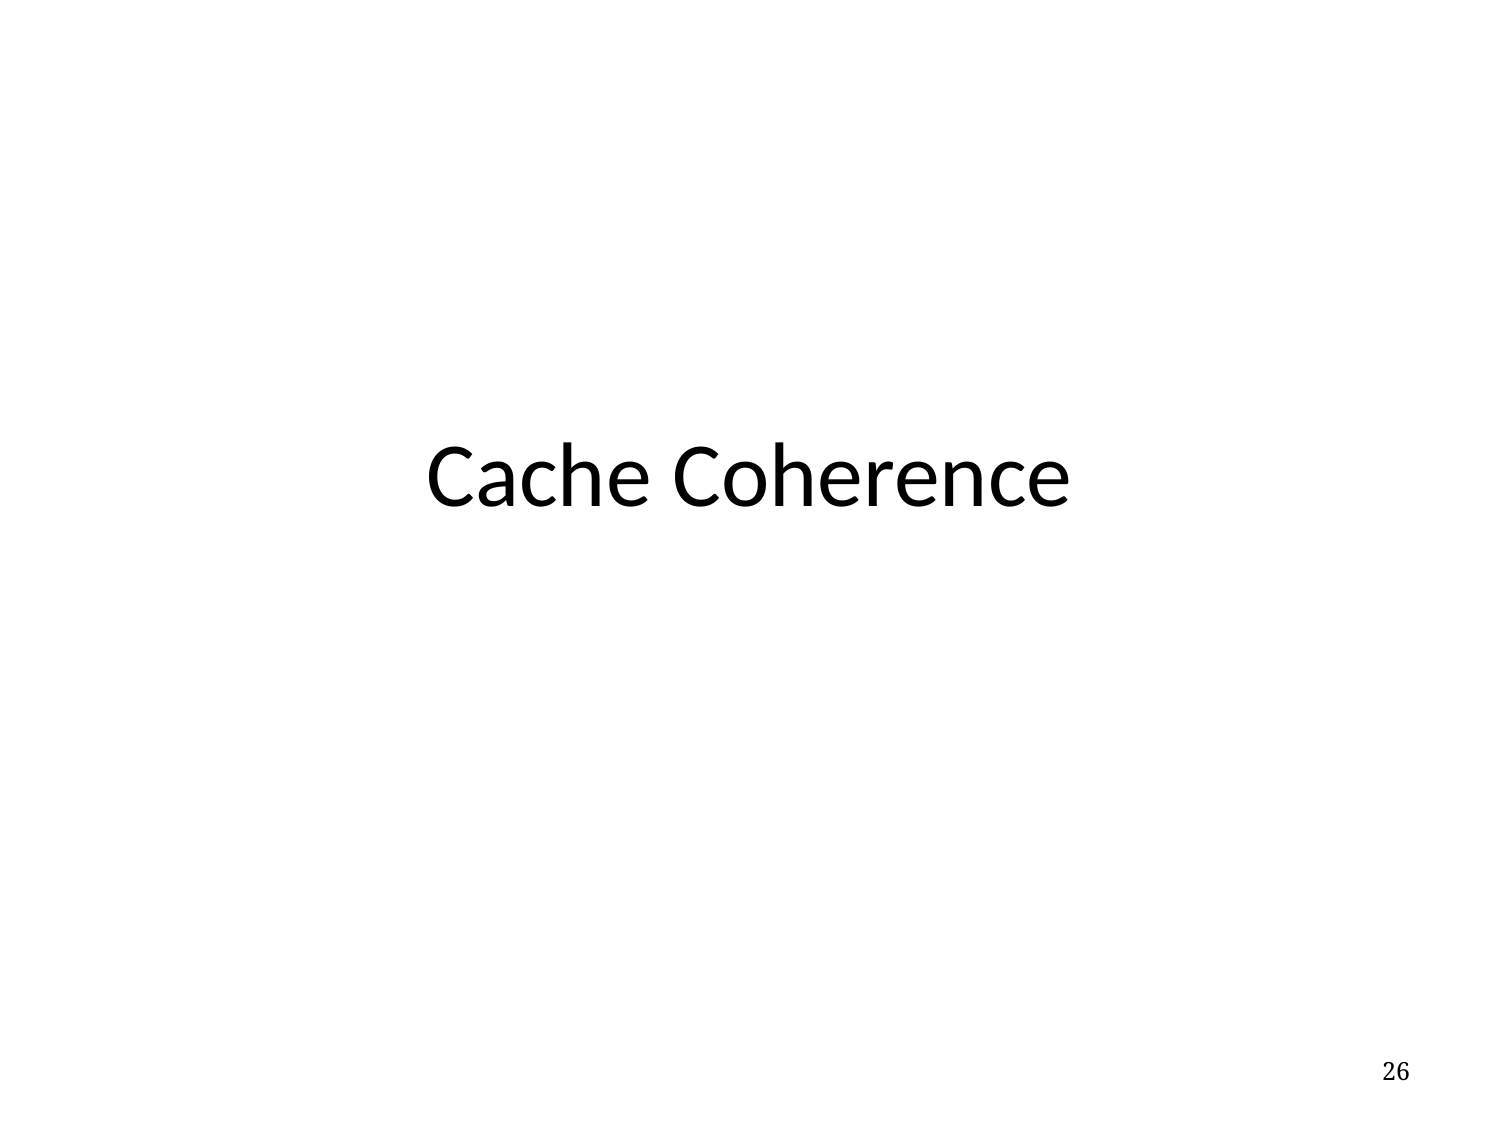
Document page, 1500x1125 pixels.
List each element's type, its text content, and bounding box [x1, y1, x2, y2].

slide_number 26 [1074, 1042, 1425, 1103]
title Cache Coherence [112, 349, 1388, 591]
